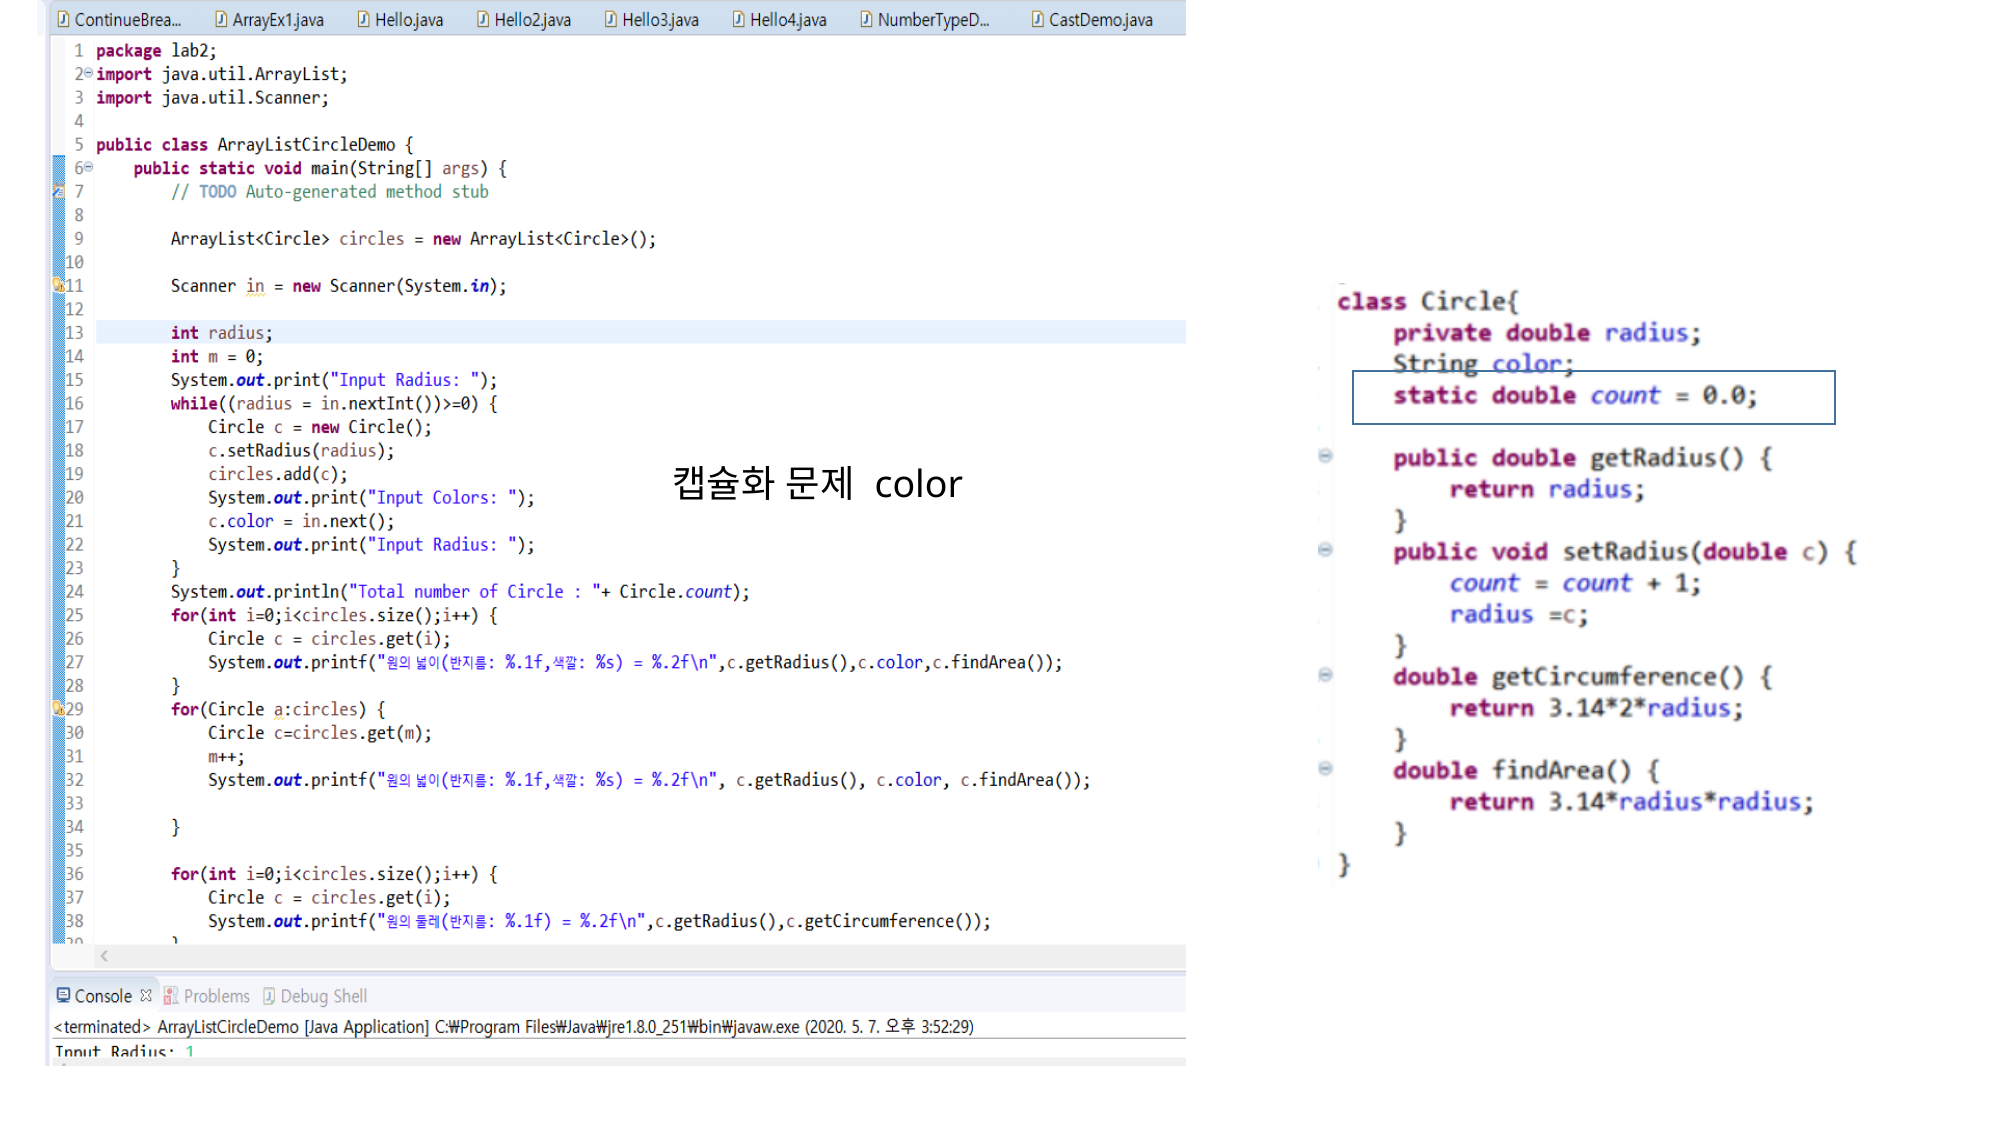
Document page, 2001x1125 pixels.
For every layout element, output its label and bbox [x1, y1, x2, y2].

picture [37, 0, 1186, 1066]
picture [1318, 283, 2000, 888]
